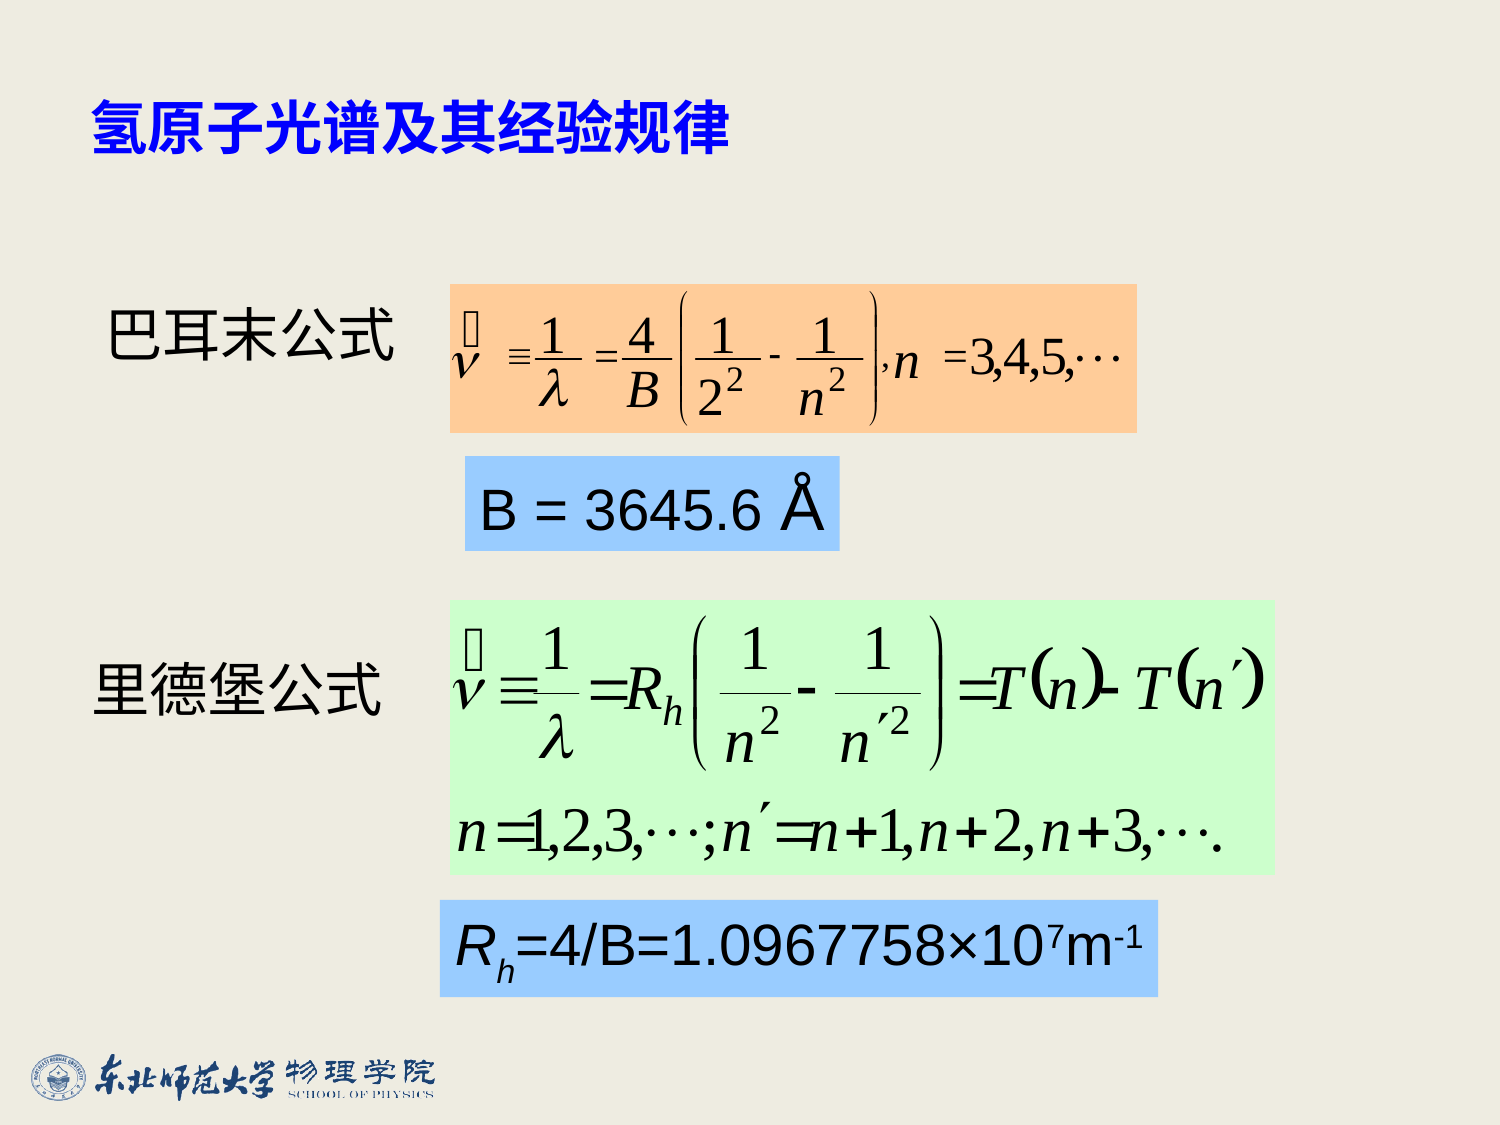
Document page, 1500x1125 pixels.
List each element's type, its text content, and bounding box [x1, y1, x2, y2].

text_box Rh=4/B=1.0967758×107m-1 [439, 899, 1159, 998]
text_box 里德堡公式 [76, 645, 415, 730]
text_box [449, 599, 1276, 876]
title 氢原子光谱及其经验规律 [75, 45, 1425, 209]
text_box 巴耳末公式 [89, 290, 411, 376]
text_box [449, 283, 1138, 434]
text_box B = 3645.6 Å [465, 456, 840, 551]
picture [20, 1054, 440, 1101]
